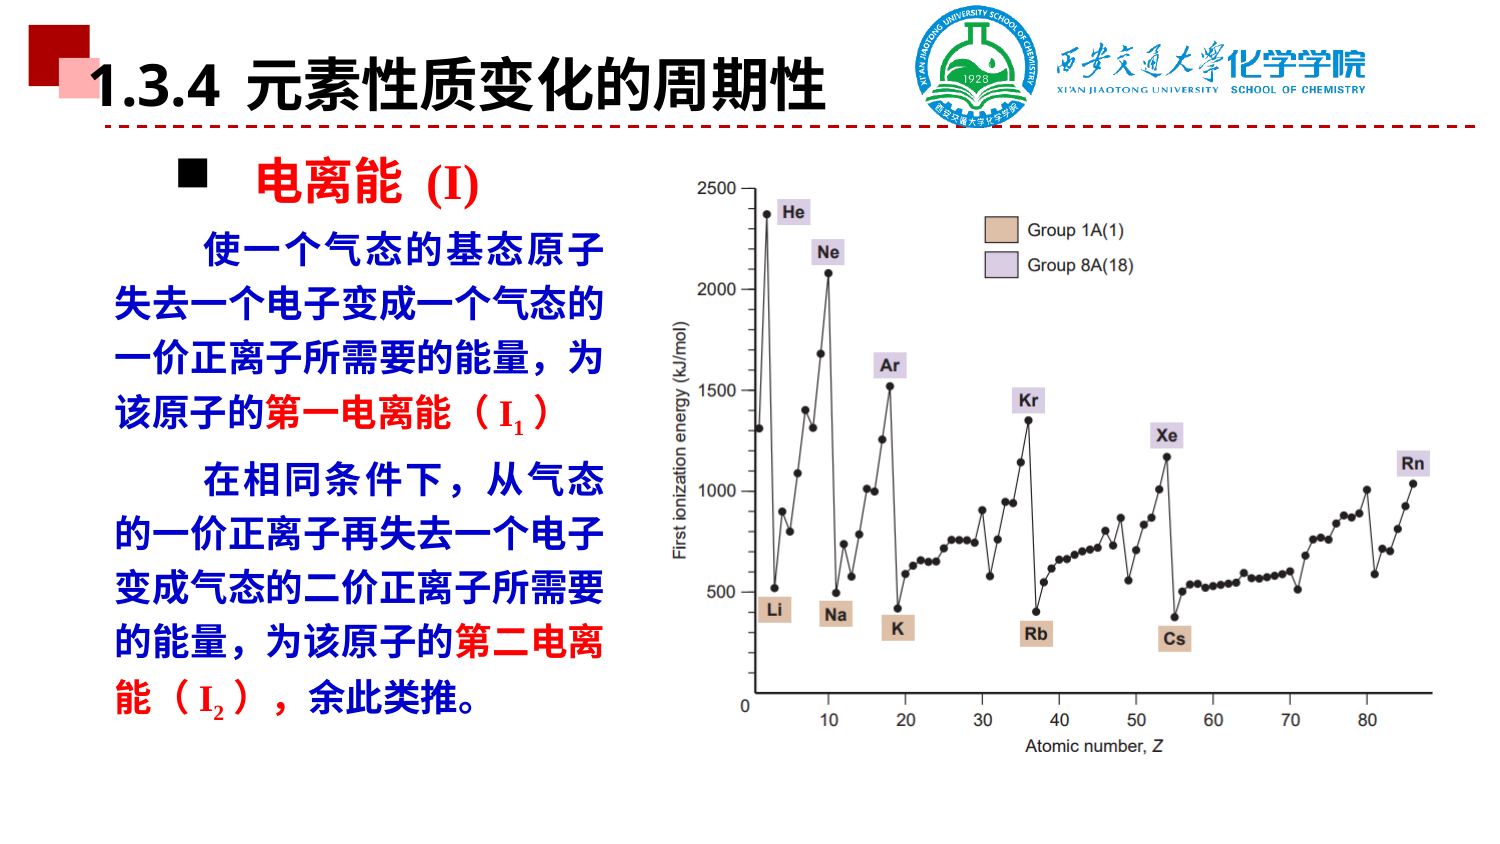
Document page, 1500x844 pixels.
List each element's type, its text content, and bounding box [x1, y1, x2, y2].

text_box 电离能 (I) [159, 142, 995, 218]
text_box 使一个气态的基态原子失去一个电子变成一个气态的一价正离子所需要的能量，为该原子的第一电离能（I1） 在相同条件下，从气态的一价正离子再失去一个电子变成气态的二价正离子所需要的能量，为该原子的第二电离能（I2），余此类推。 [72, 209, 620, 760]
text_box 1.3.4 元素性质变化的周期性 [72, 40, 983, 126]
picture [643, 168, 1449, 760]
picture [937, 5, 1365, 128]
picture [915, 5, 967, 40]
